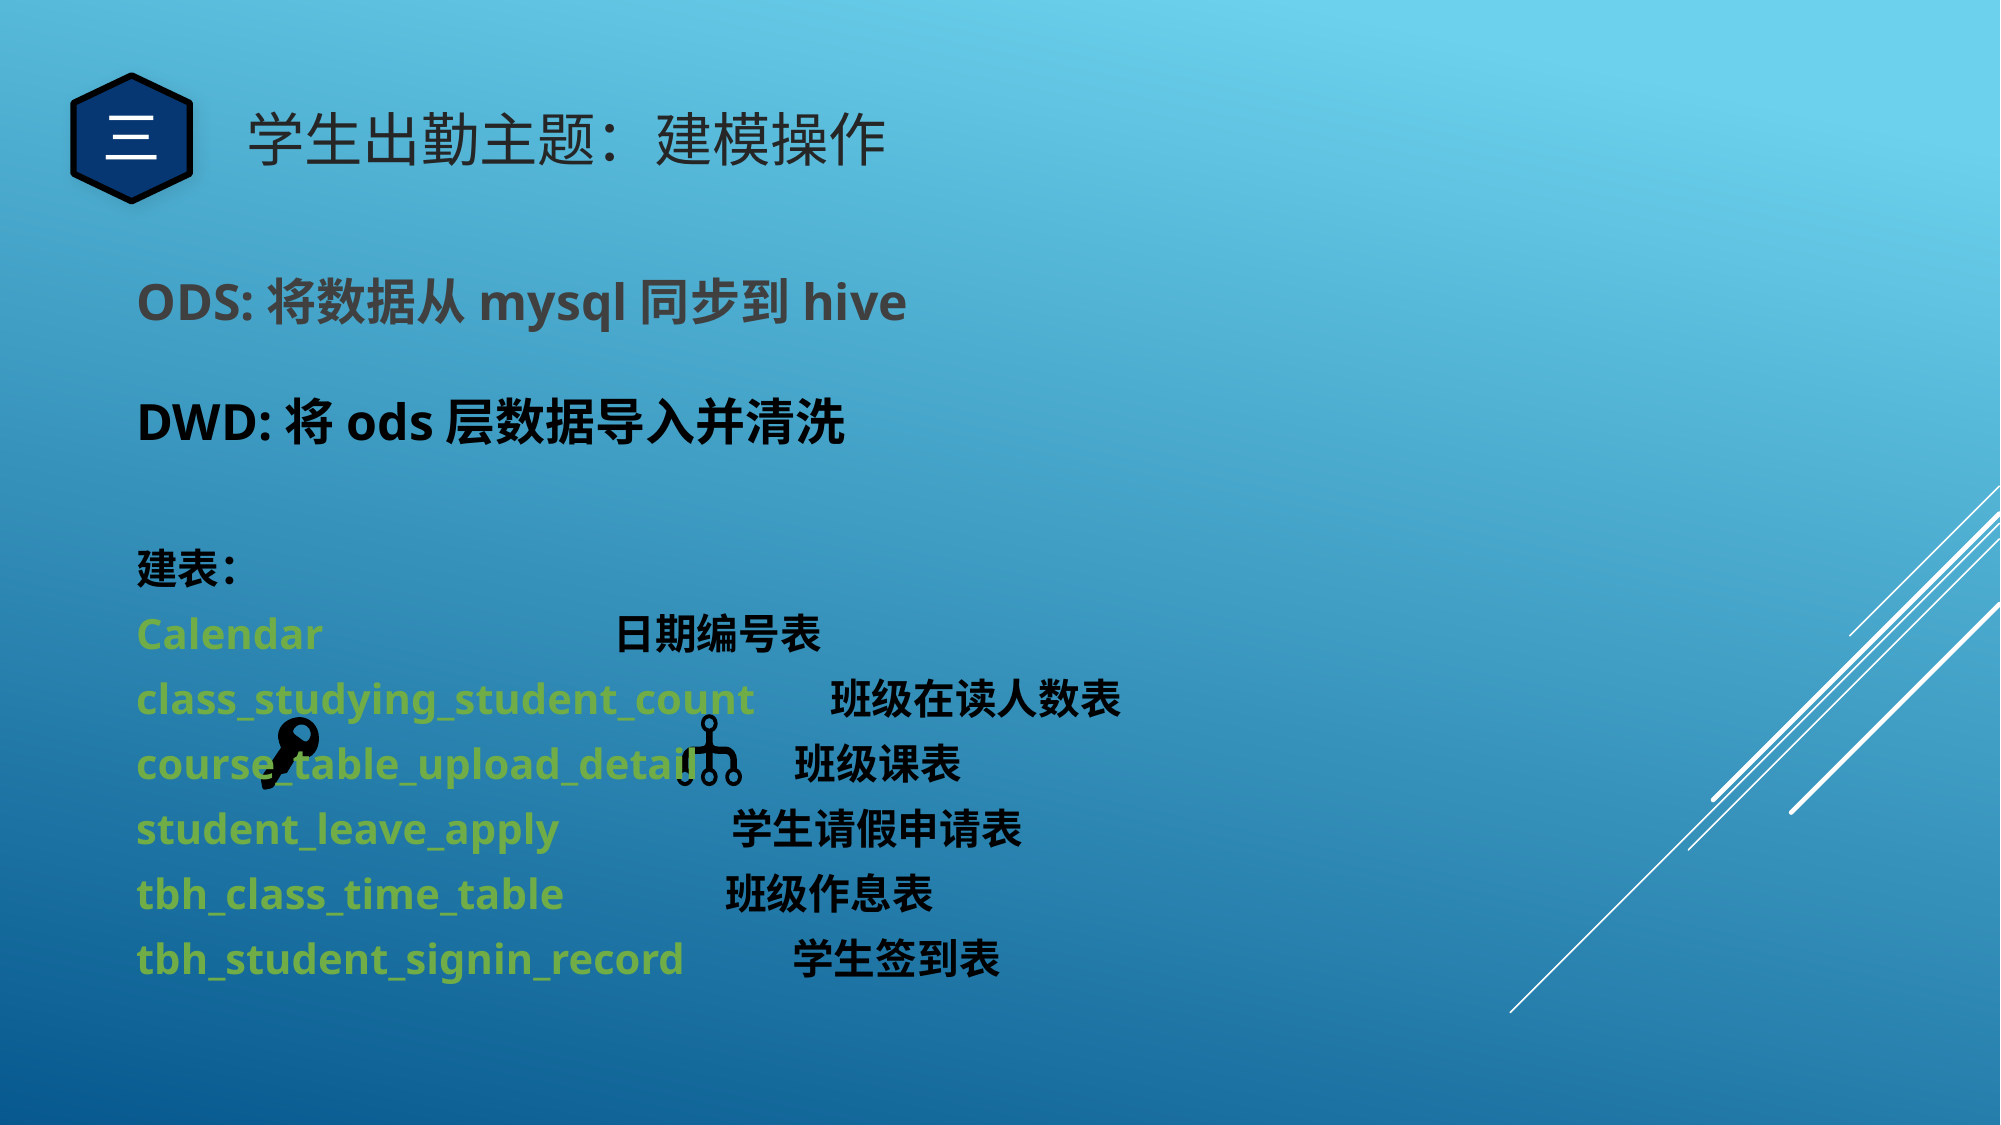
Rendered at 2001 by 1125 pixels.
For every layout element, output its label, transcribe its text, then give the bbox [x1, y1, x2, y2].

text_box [121, 202, 1372, 987]
text_box 学生出勤主题：建模操作 [231, 95, 903, 181]
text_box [73, 75, 190, 202]
